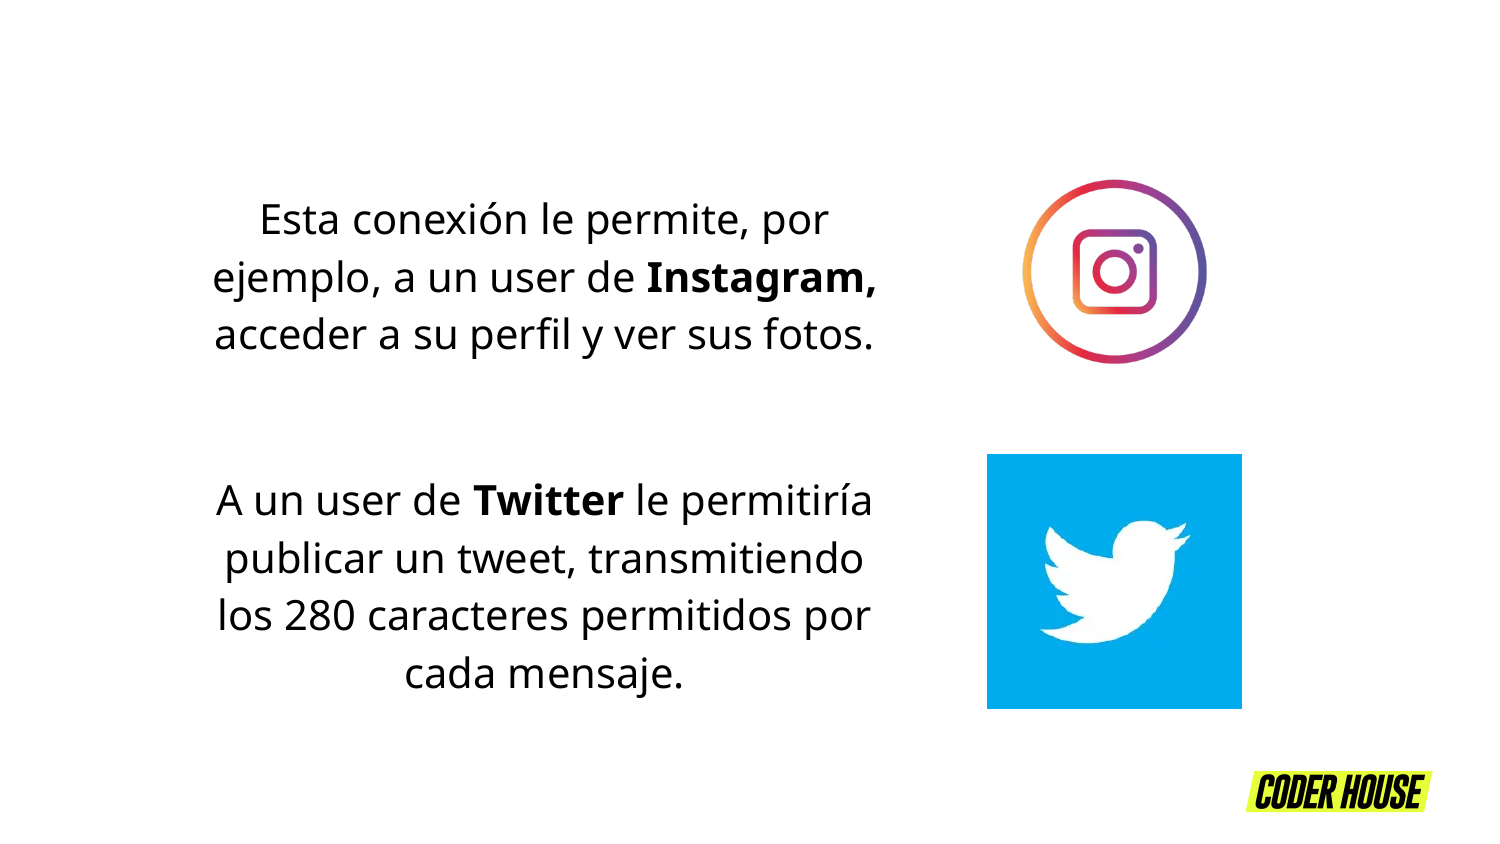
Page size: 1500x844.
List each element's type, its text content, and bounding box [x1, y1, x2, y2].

picture [987, 144, 1242, 399]
text_box A un user de Twitter le permitiría publicar un tweet, transmitiendo los 280 caracteres permitidos por cada mensaje. [181, 430, 909, 733]
picture [1042, 521, 1189, 643]
picture [1241, 764, 1437, 819]
text_box Esta conexión le permite, por ejemplo, a un user de Instagram, acceder a su perfil y ver sus fotos. [181, 120, 909, 423]
